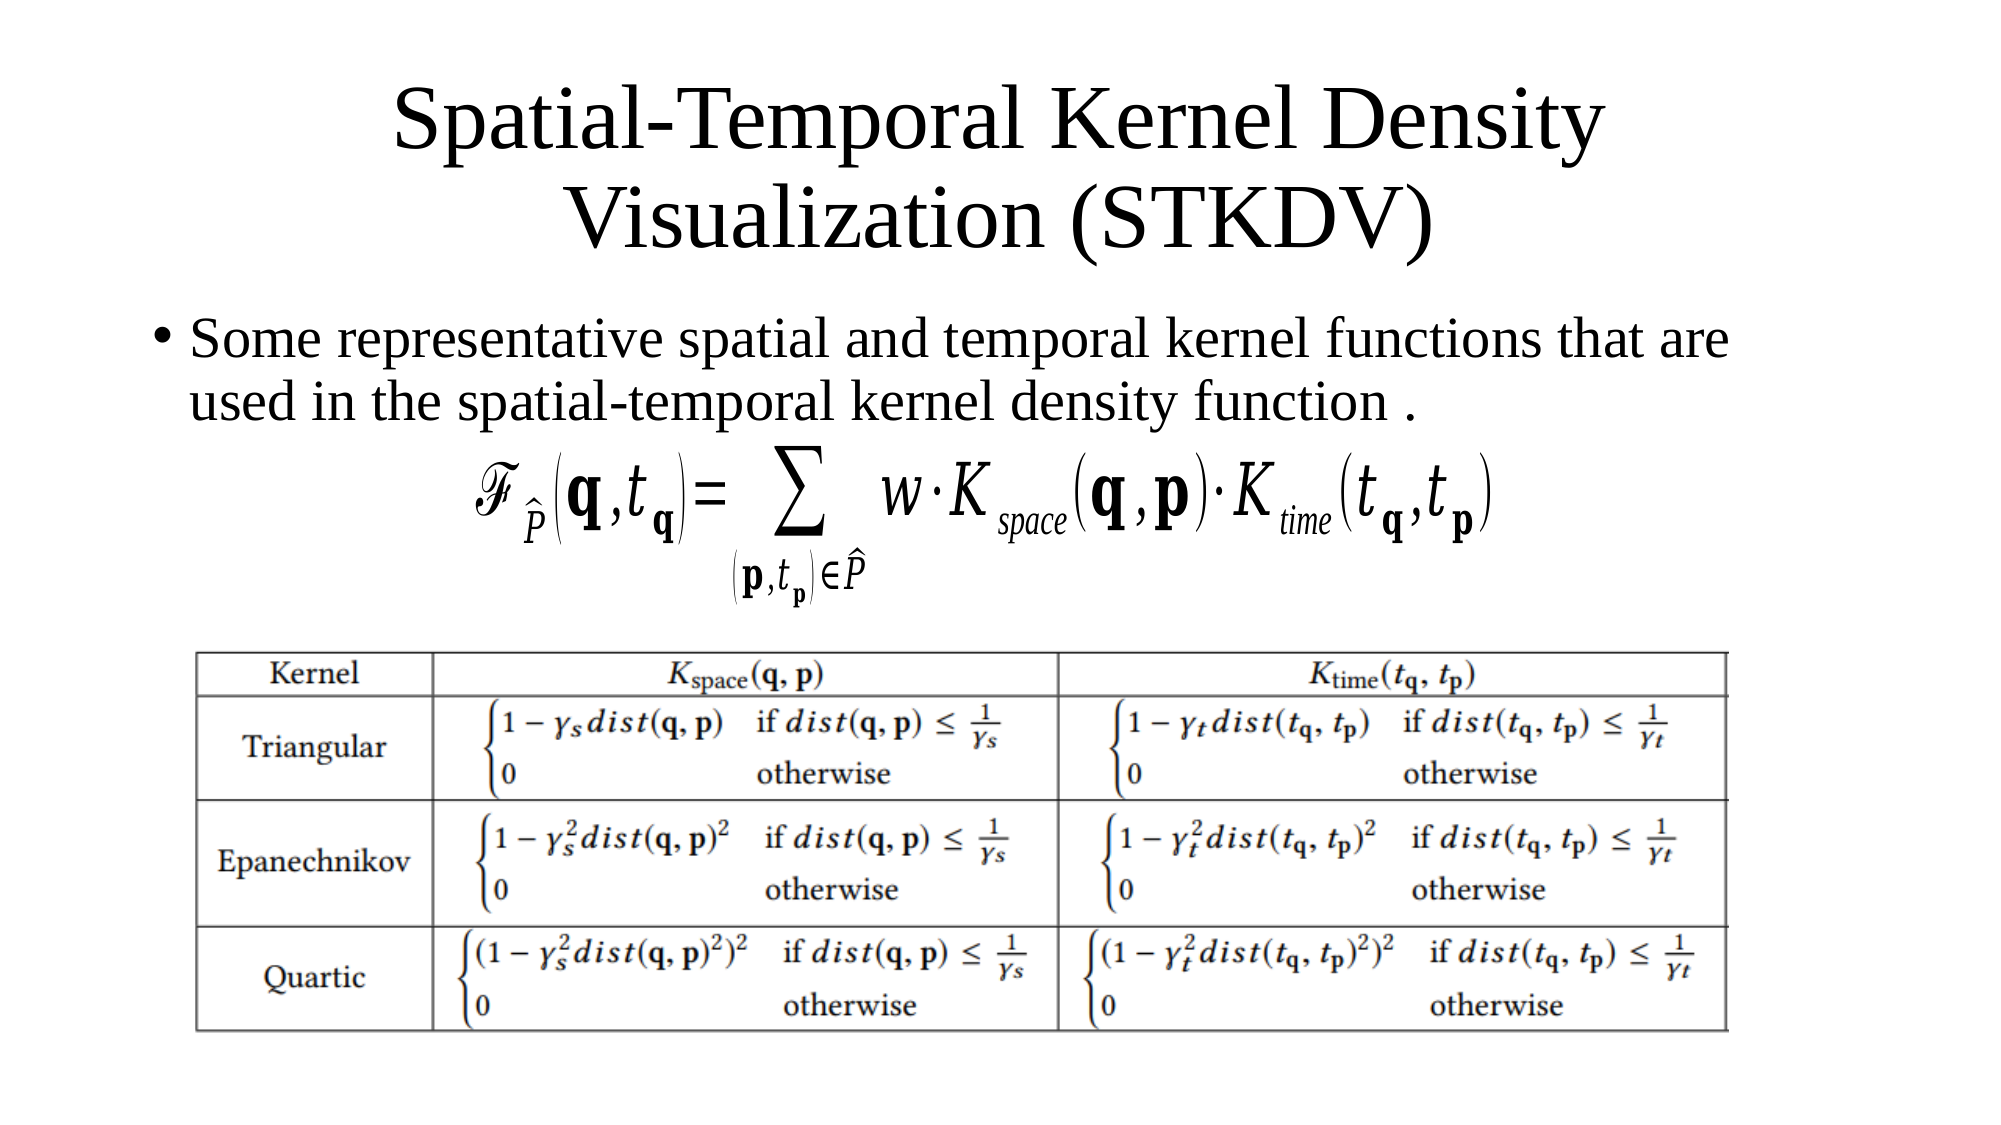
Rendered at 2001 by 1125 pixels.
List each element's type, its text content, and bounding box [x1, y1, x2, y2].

title Spatial-Temporal Kernel Density Visualization (STKDV) [137, 59, 1863, 278]
picture [194, 646, 1729, 1036]
